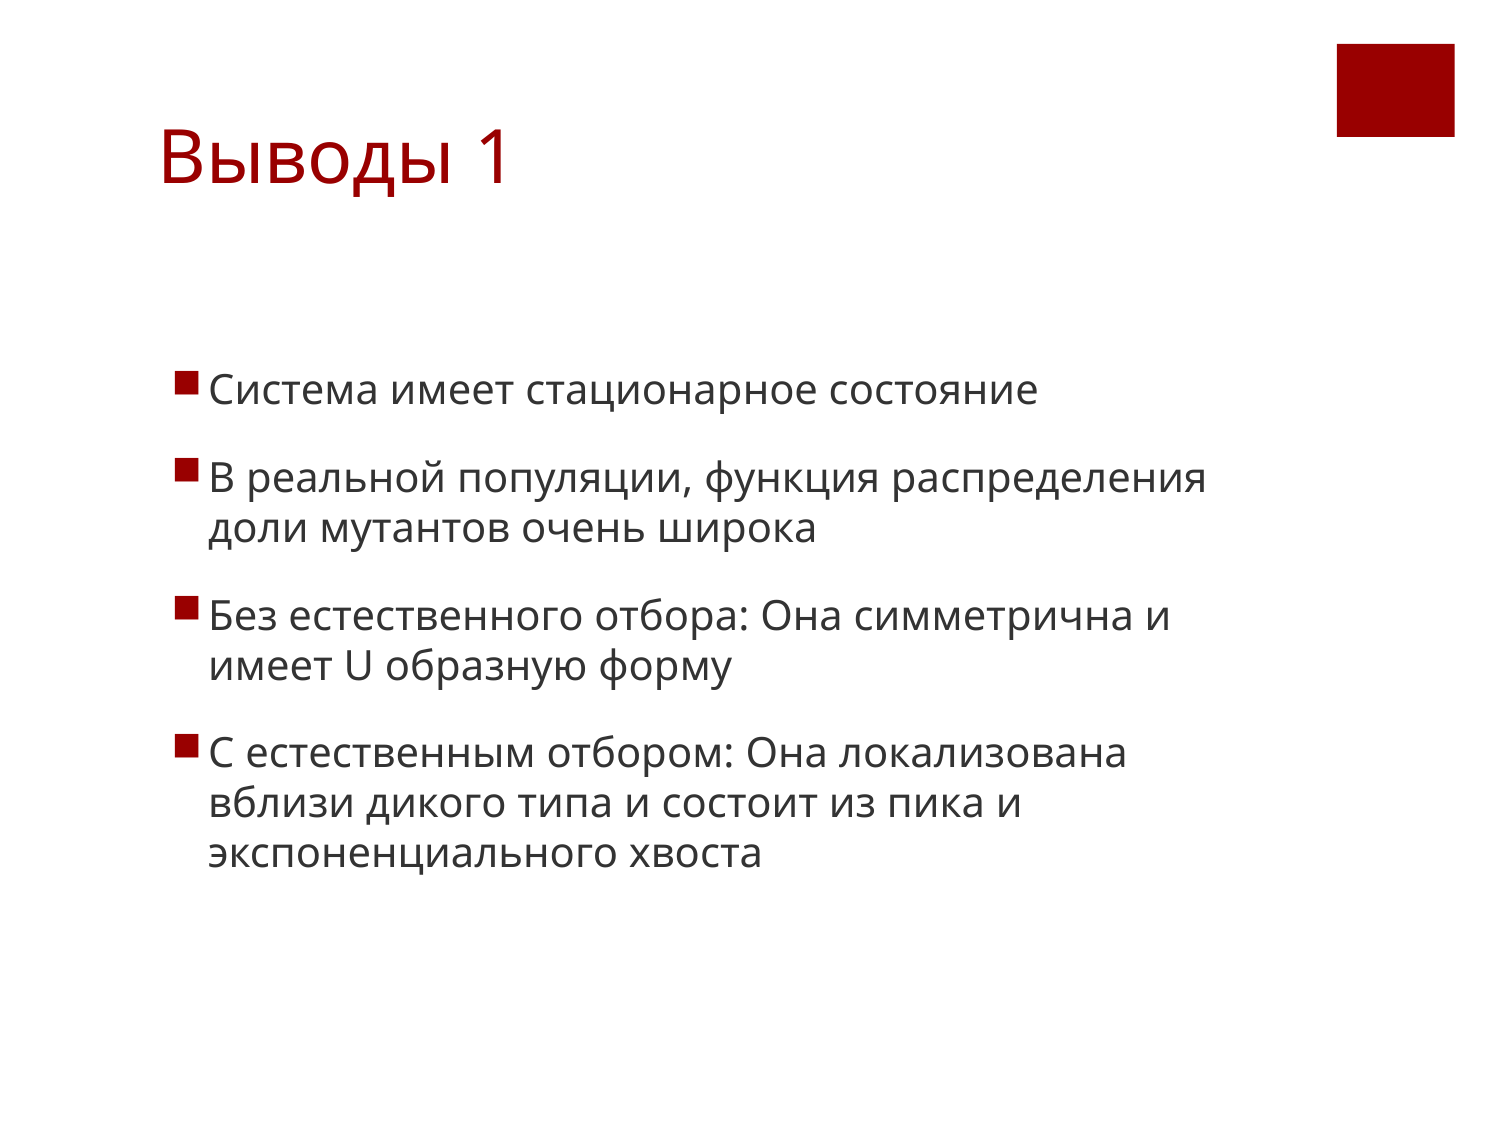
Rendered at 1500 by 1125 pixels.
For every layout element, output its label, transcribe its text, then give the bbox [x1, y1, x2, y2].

title Выводы 1 [142, 19, 1211, 207]
list Система имеет стационарное состояние В реальной популяции, функция распределения доли мутантов очень широка Без естественного отбора: Она симметрична и имеет U образную форму С естественным отбором: Она локализована вблизи дикого типа и состоит из пика и экспоненциального хвоста [155, 355, 1224, 999]
